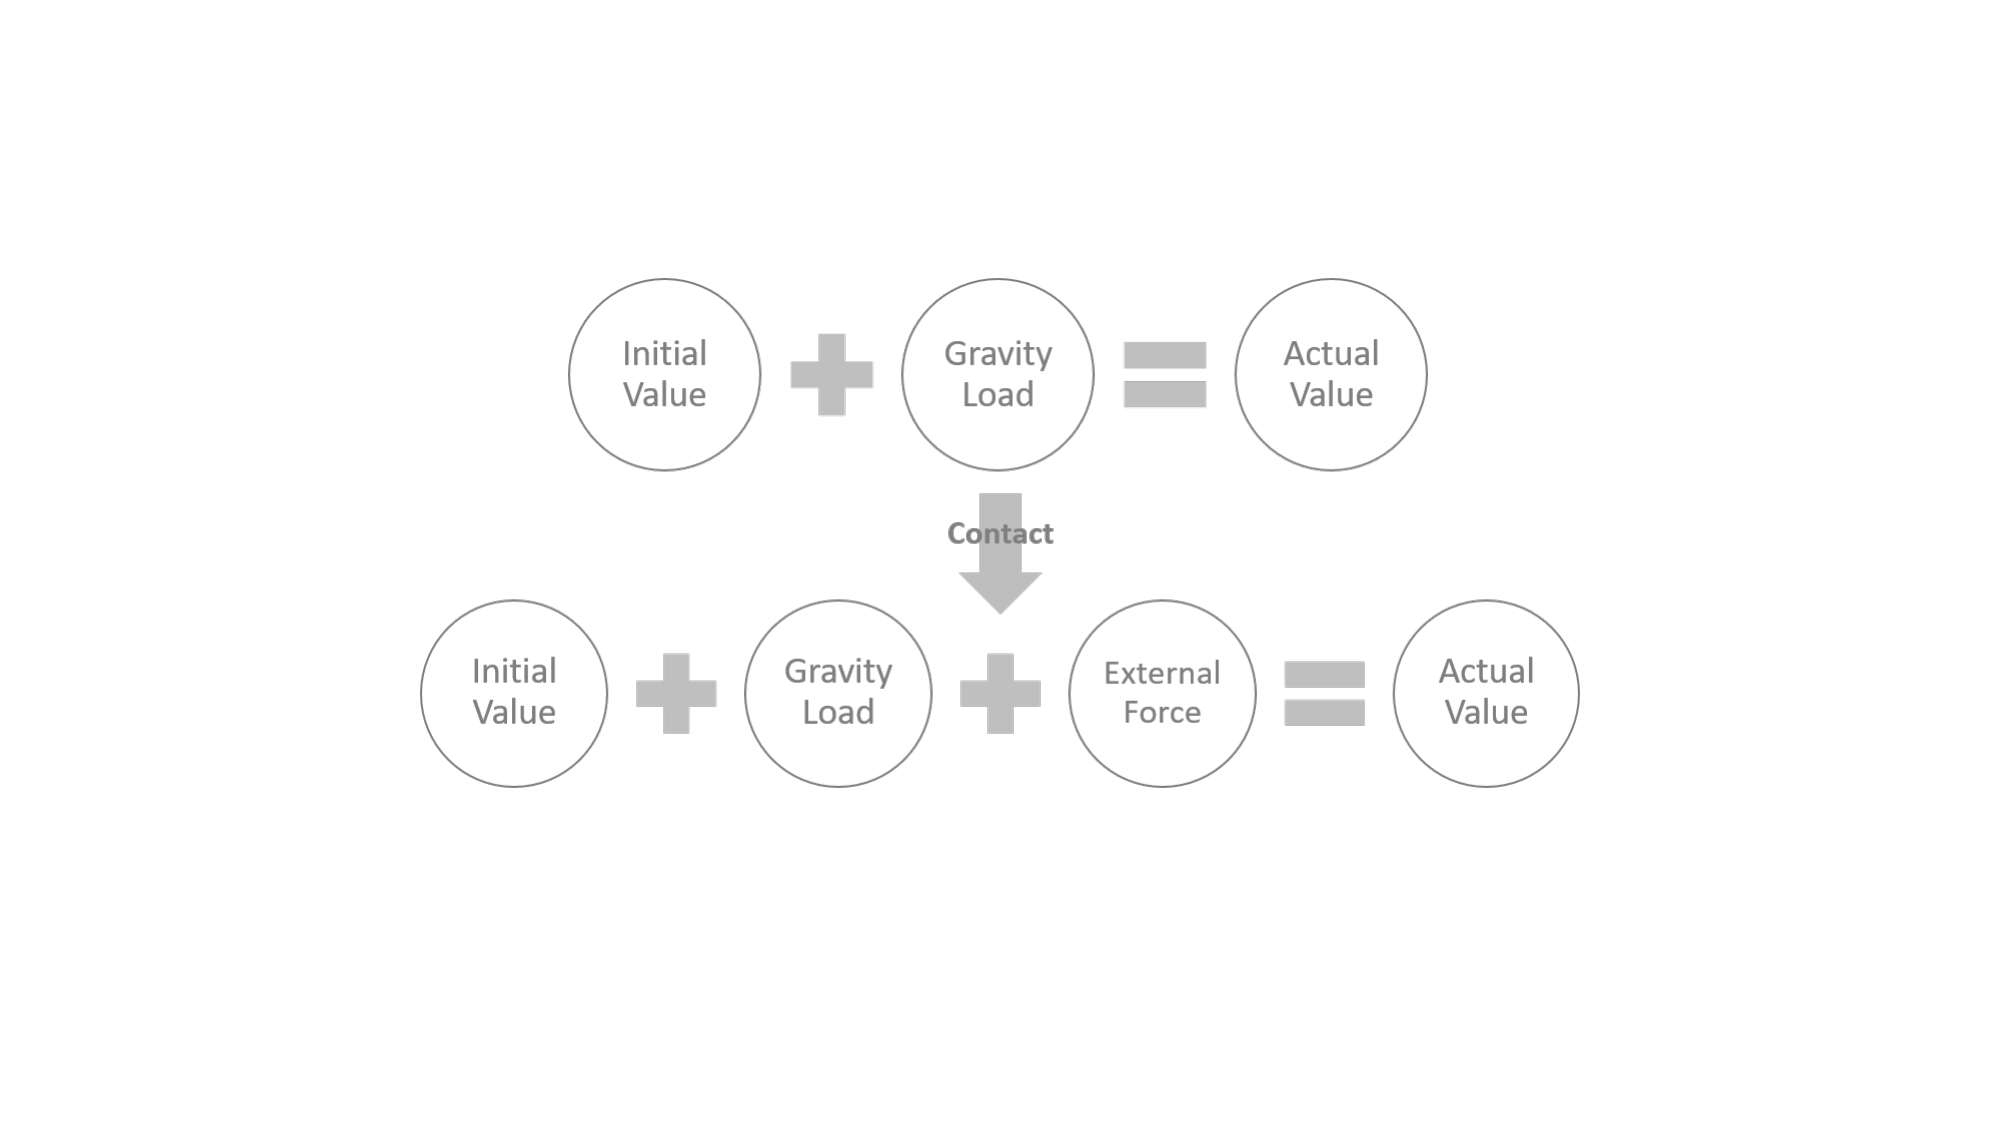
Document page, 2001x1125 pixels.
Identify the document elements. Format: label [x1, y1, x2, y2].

picture [420, 278, 1580, 847]
